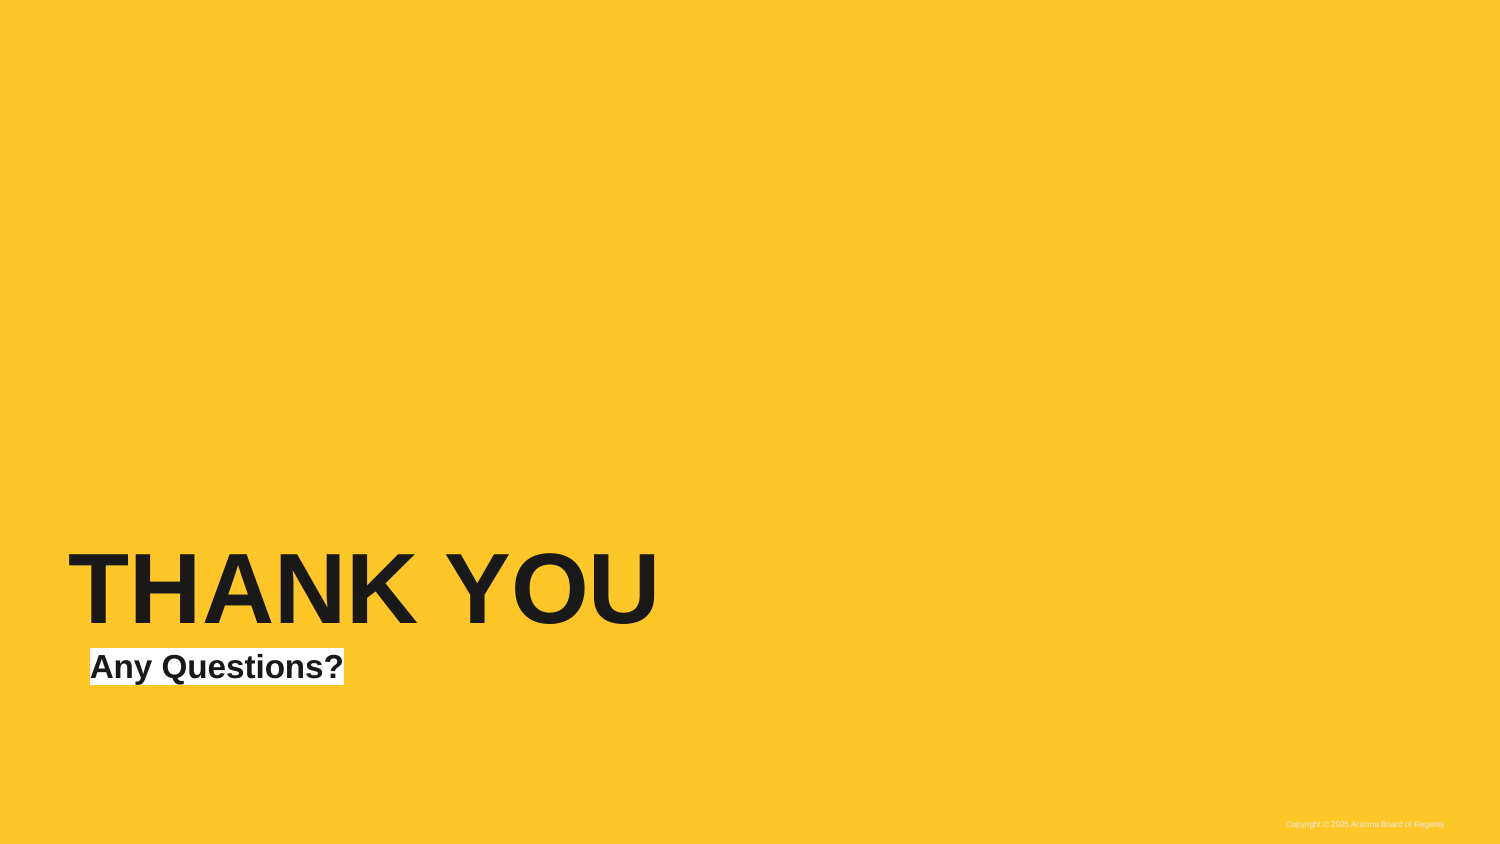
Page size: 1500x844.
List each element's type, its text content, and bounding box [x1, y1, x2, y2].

title THANK YOU [68, 163, 1427, 644]
subtitle Any Questions? [68, 644, 1427, 686]
